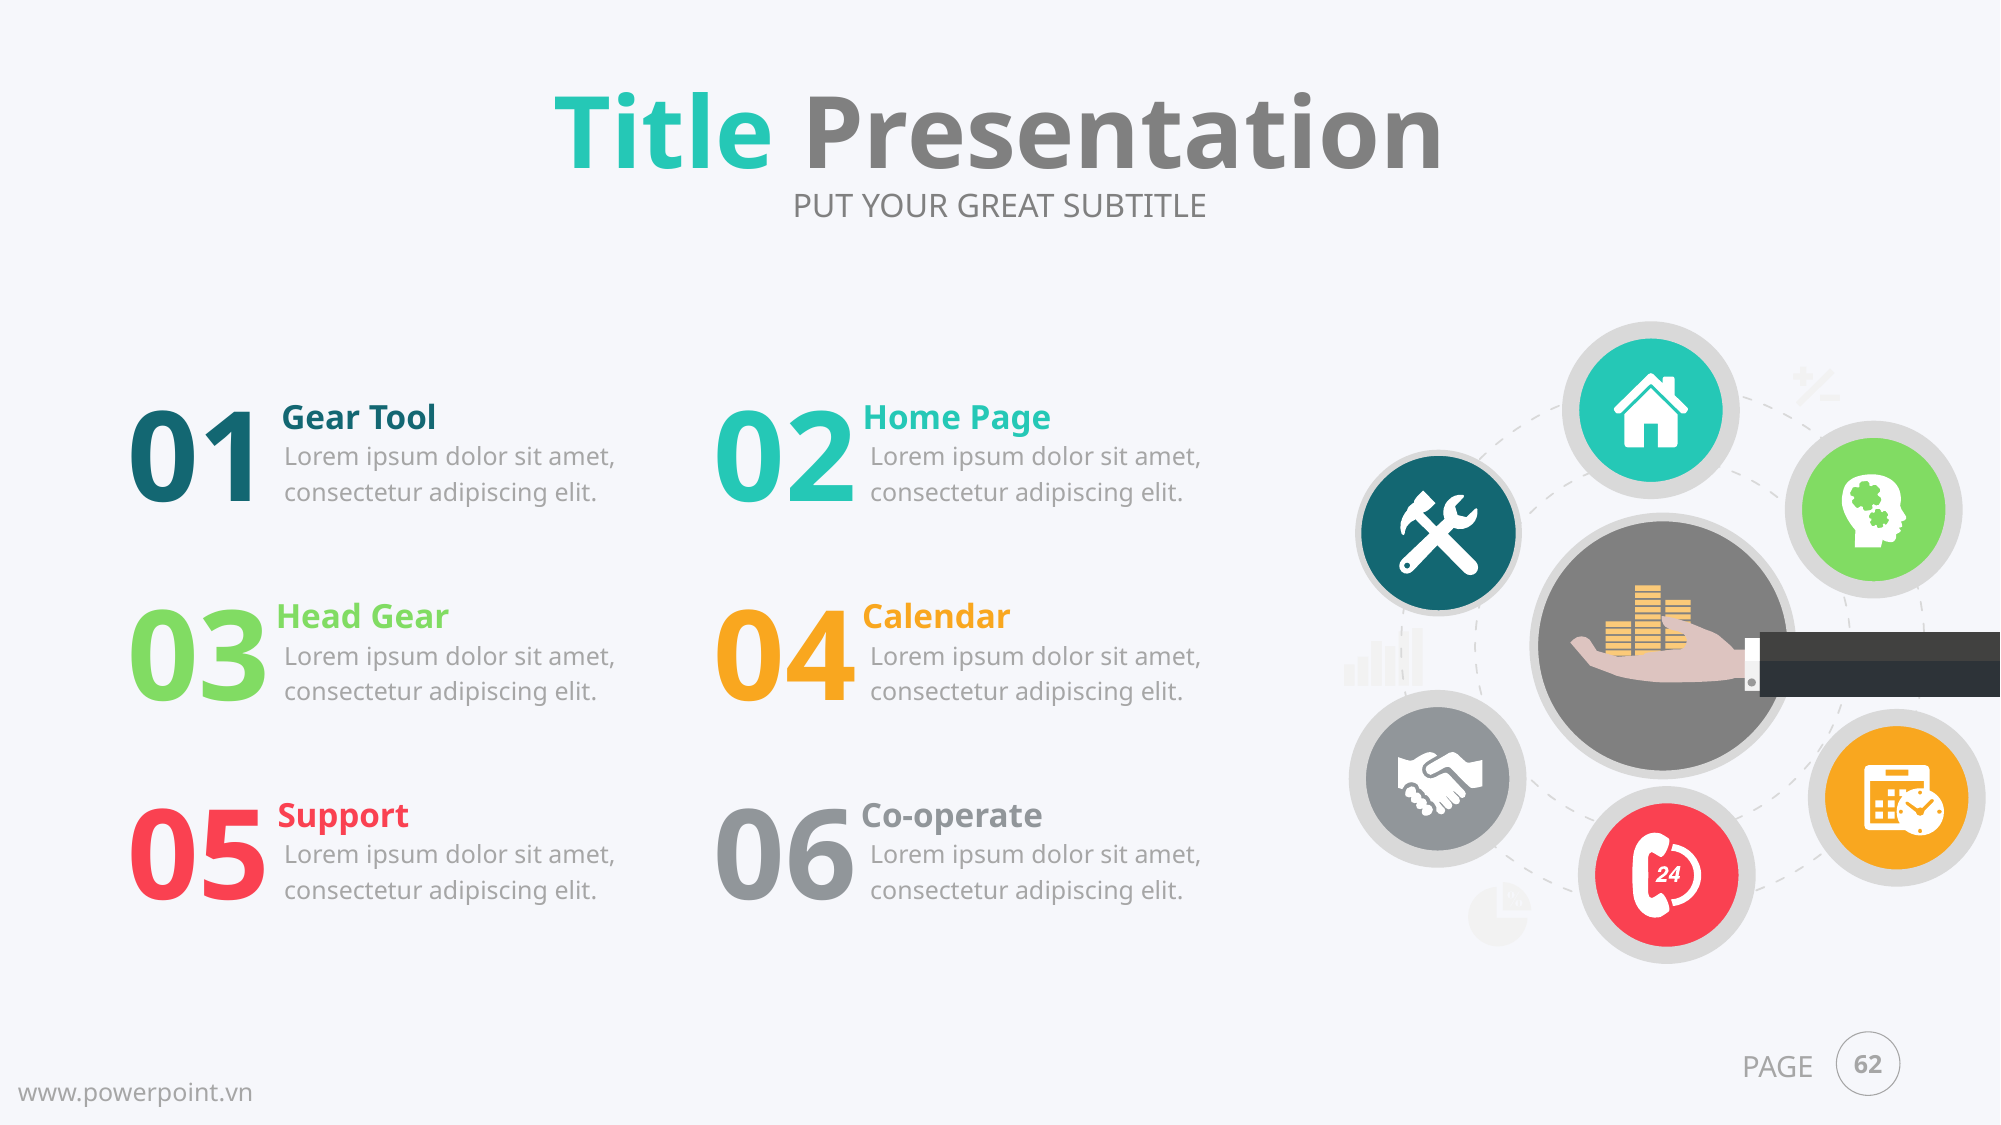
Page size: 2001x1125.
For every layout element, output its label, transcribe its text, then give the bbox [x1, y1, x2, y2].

text_box 04 [698, 567, 872, 733]
text_box Lorem ipsum dolor sit amet, consectetur adipiscing elit. [855, 427, 1225, 515]
text_box 01 [112, 368, 286, 534]
text_box Calendar [847, 579, 1027, 643]
text_box Lorem ipsum dolor sit amet, consectetur adipiscing elit. [269, 626, 639, 714]
text_box Lorem ipsum dolor sit amet, consectetur adipiscing elit. [269, 427, 639, 515]
text_box Lorem ipsum dolor sit amet, consectetur adipiscing elit. [855, 825, 1225, 913]
text_box Head Gear [260, 579, 465, 643]
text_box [1816, 717, 1978, 879]
text_box 02 [698, 368, 872, 534]
text_box Lorem ipsum dolor sit amet, consectetur adipiscing elit. [855, 626, 1225, 714]
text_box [1355, 449, 1522, 617]
text_box 05 [112, 766, 286, 932]
text_box Gear Tool [266, 380, 453, 444]
text_box Co-operate [845, 778, 1059, 842]
text_box Home Page [847, 380, 1067, 444]
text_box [1344, 366, 1926, 947]
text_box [1570, 585, 2000, 697]
text_box Support [262, 778, 425, 842]
text_box Lorem ipsum dolor sit amet, consectetur adipiscing elit. [269, 825, 639, 913]
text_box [493, 64, 1507, 237]
text_box 03 [112, 567, 286, 733]
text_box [1357, 698, 1518, 860]
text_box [1586, 794, 1748, 956]
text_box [1521, 504, 1805, 788]
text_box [1570, 329, 1732, 491]
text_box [1793, 429, 1955, 590]
text_box 06 [698, 766, 872, 932]
